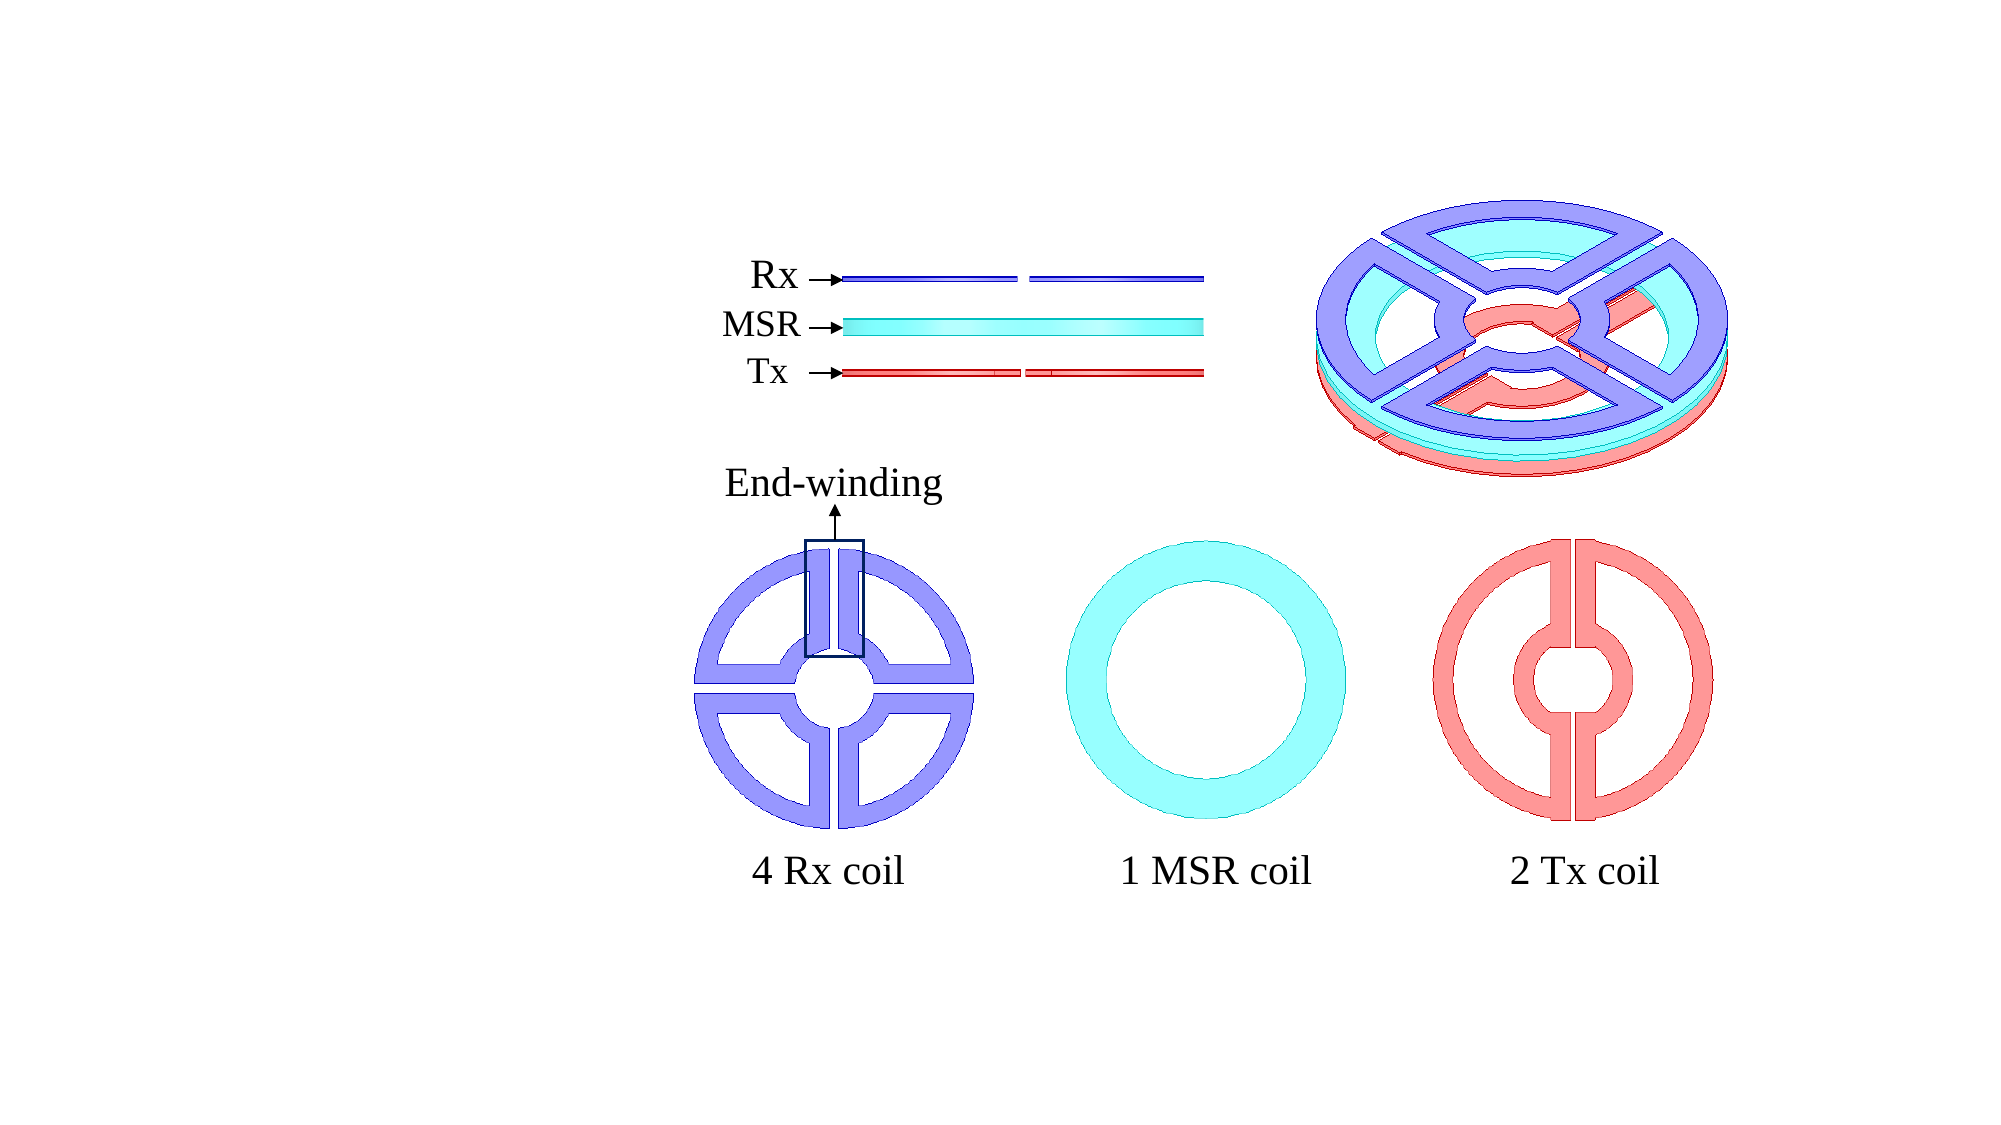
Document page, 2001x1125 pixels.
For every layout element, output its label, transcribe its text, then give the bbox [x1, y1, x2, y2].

text_box Rx [735, 239, 827, 305]
text_box End-winding [709, 447, 1056, 513]
text_box 1 MSR coil [1104, 835, 1451, 900]
picture [826, 268, 1224, 394]
text_box 2 Tx coil [1495, 835, 1683, 900]
text_box 4 Rx coil [737, 835, 1083, 900]
picture [692, 540, 988, 836]
picture [1264, 186, 1736, 491]
picture [1031, 534, 1377, 823]
text_box Tx [732, 338, 805, 399]
text_box MSR [707, 291, 818, 352]
picture [1420, 527, 1736, 823]
